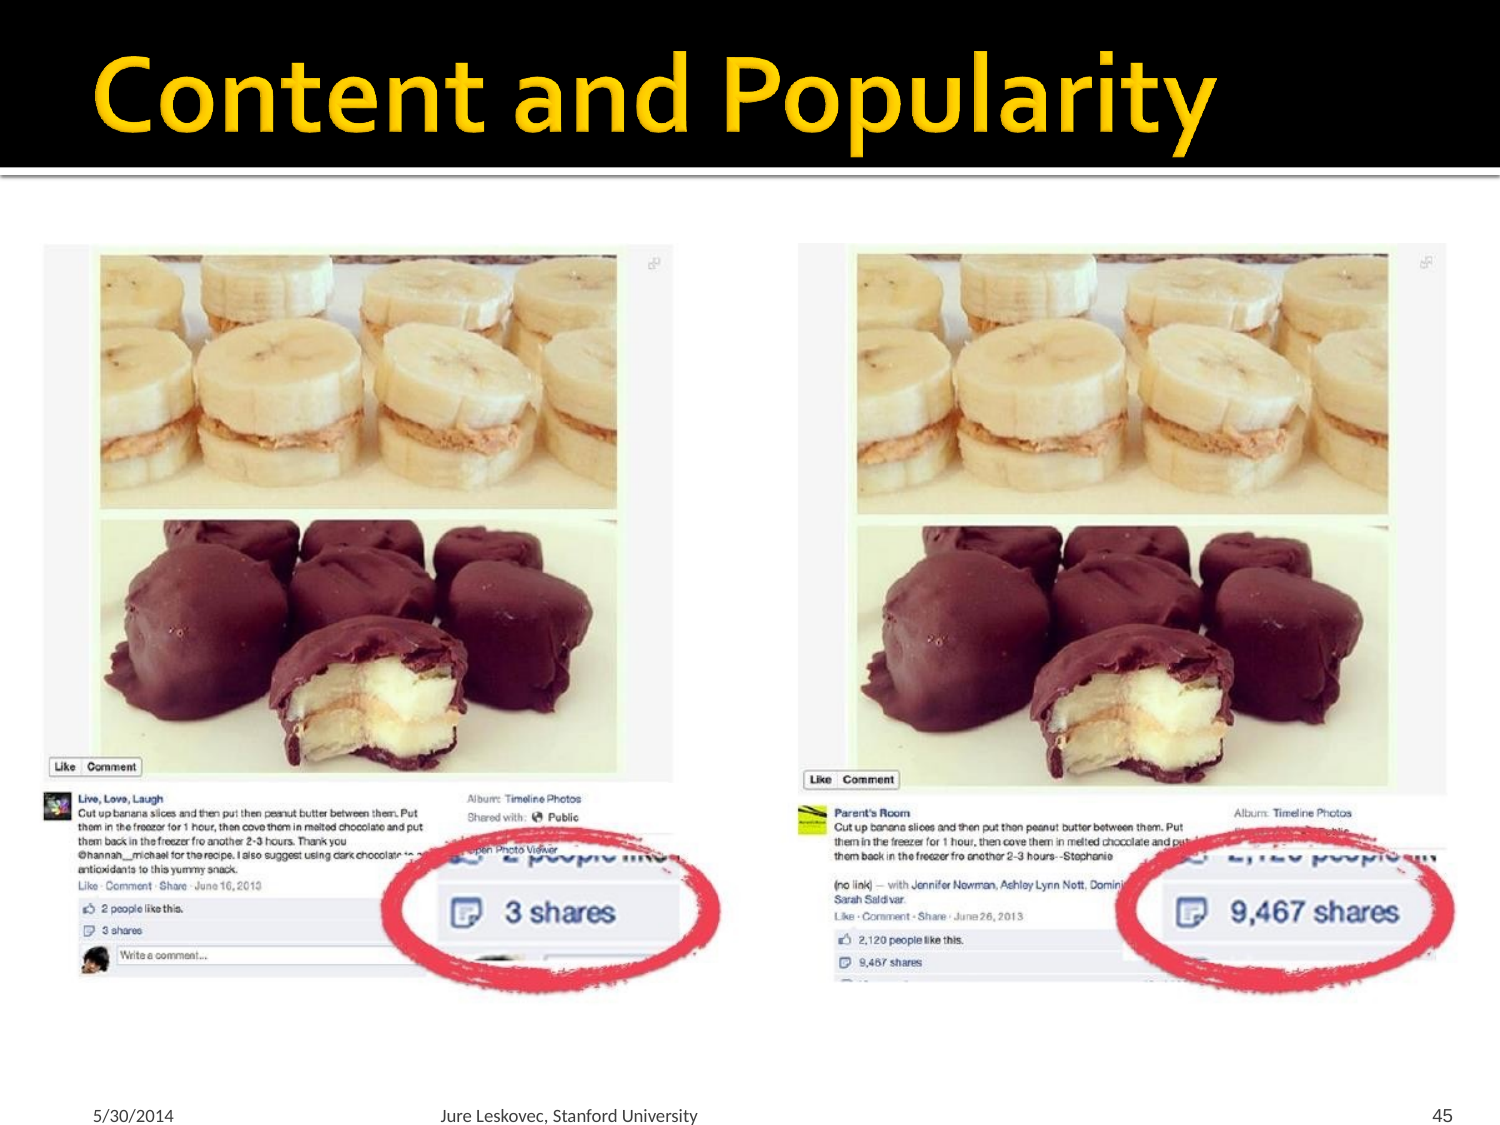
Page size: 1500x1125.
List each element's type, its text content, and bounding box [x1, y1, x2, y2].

text_box [0, 0, 1500, 168]
text_box [39, 243, 1460, 1013]
text_box [94, 51, 1218, 158]
text_box 5/30/2014 [90, 1104, 176, 1125]
text_box Jure Leskovec, Stanford University [438, 1104, 703, 1125]
slide_number ‹#› [1428, 1104, 1456, 1125]
picture [0, 175, 1500, 183]
